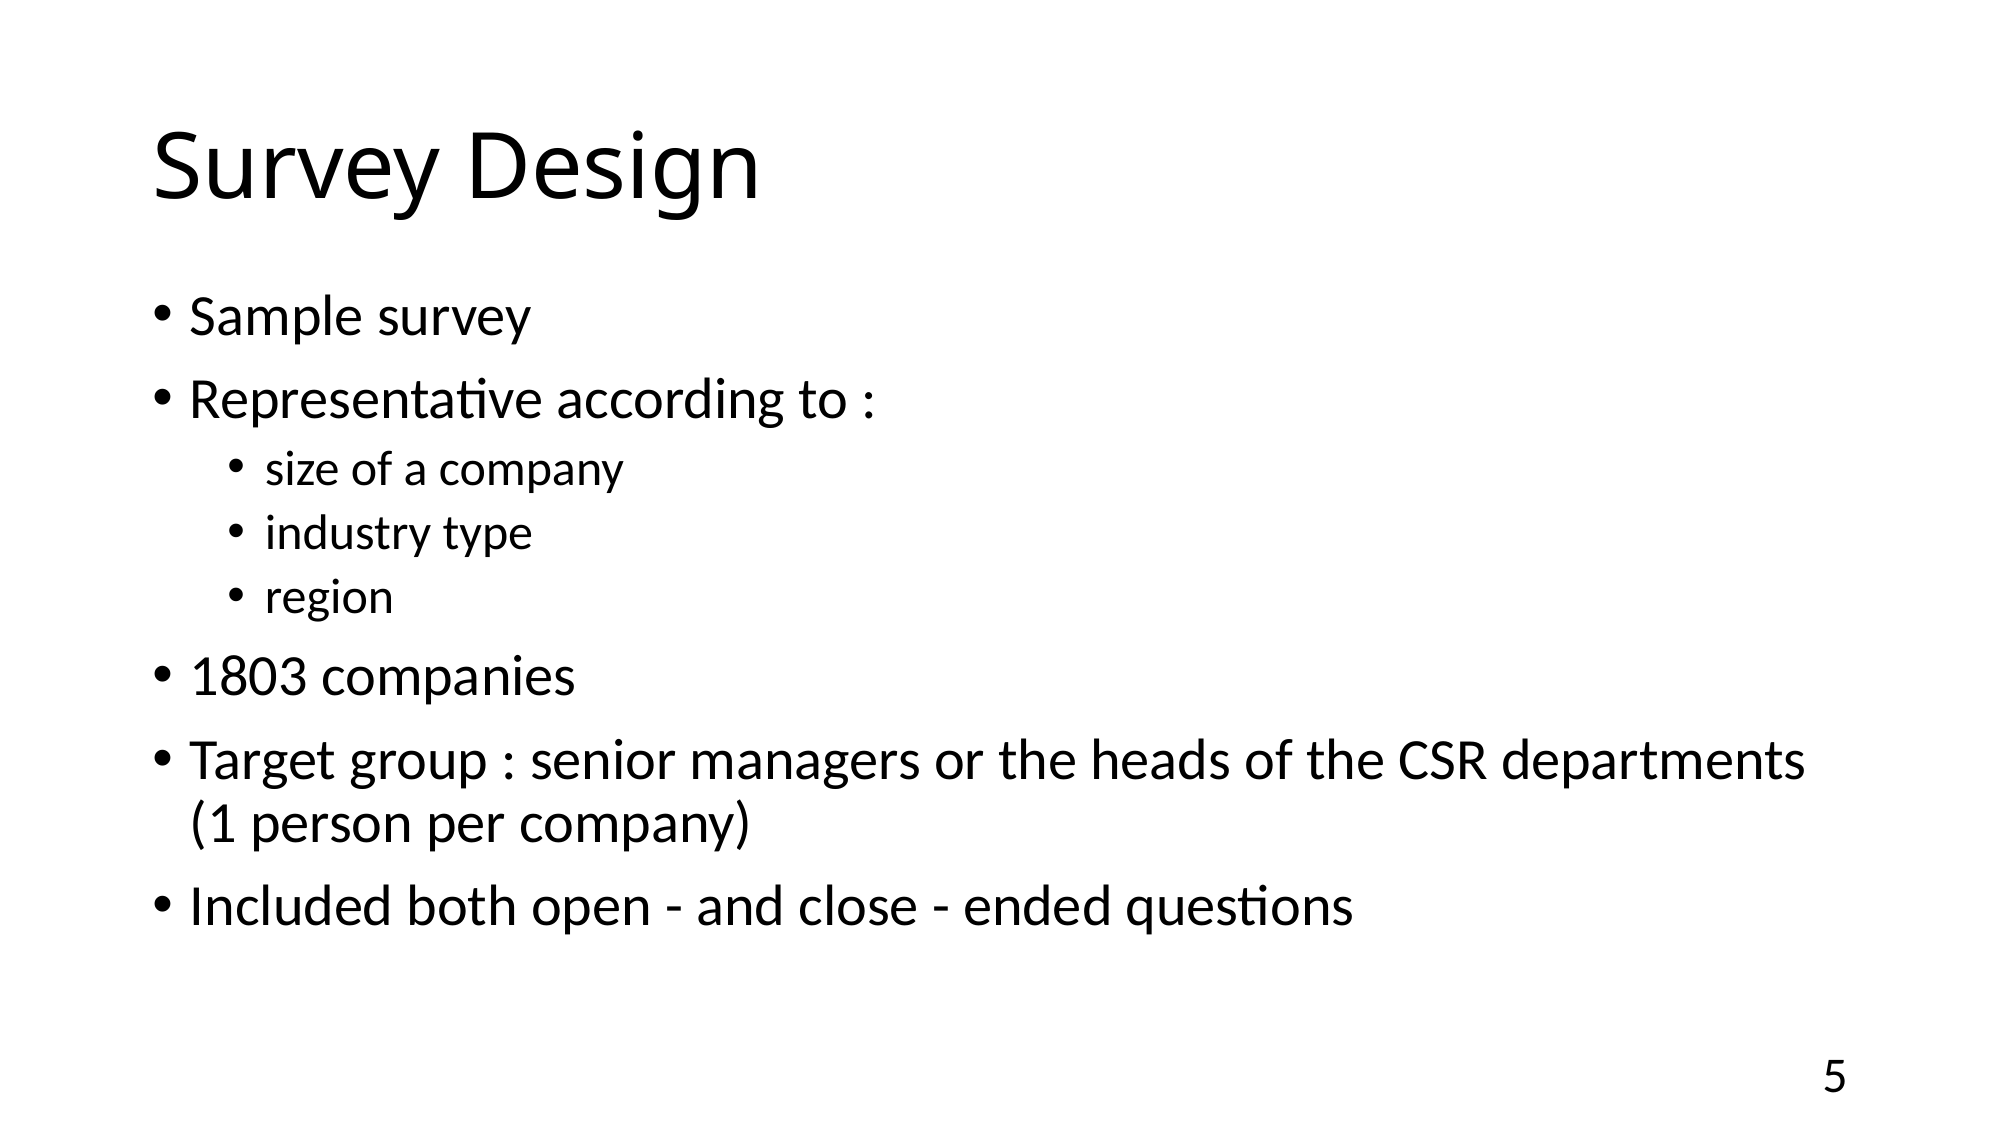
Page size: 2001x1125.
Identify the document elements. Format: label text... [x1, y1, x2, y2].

title Survey Design [137, 59, 1863, 277]
list Sample survey Representative according to : size of a company industry type region 1803 companies Target group : senior managers or the heads of the CSR departments (1 person per company) Included both open - and close - ended questions [137, 277, 1863, 1043]
slide_number 5 [1412, 1042, 1863, 1103]
